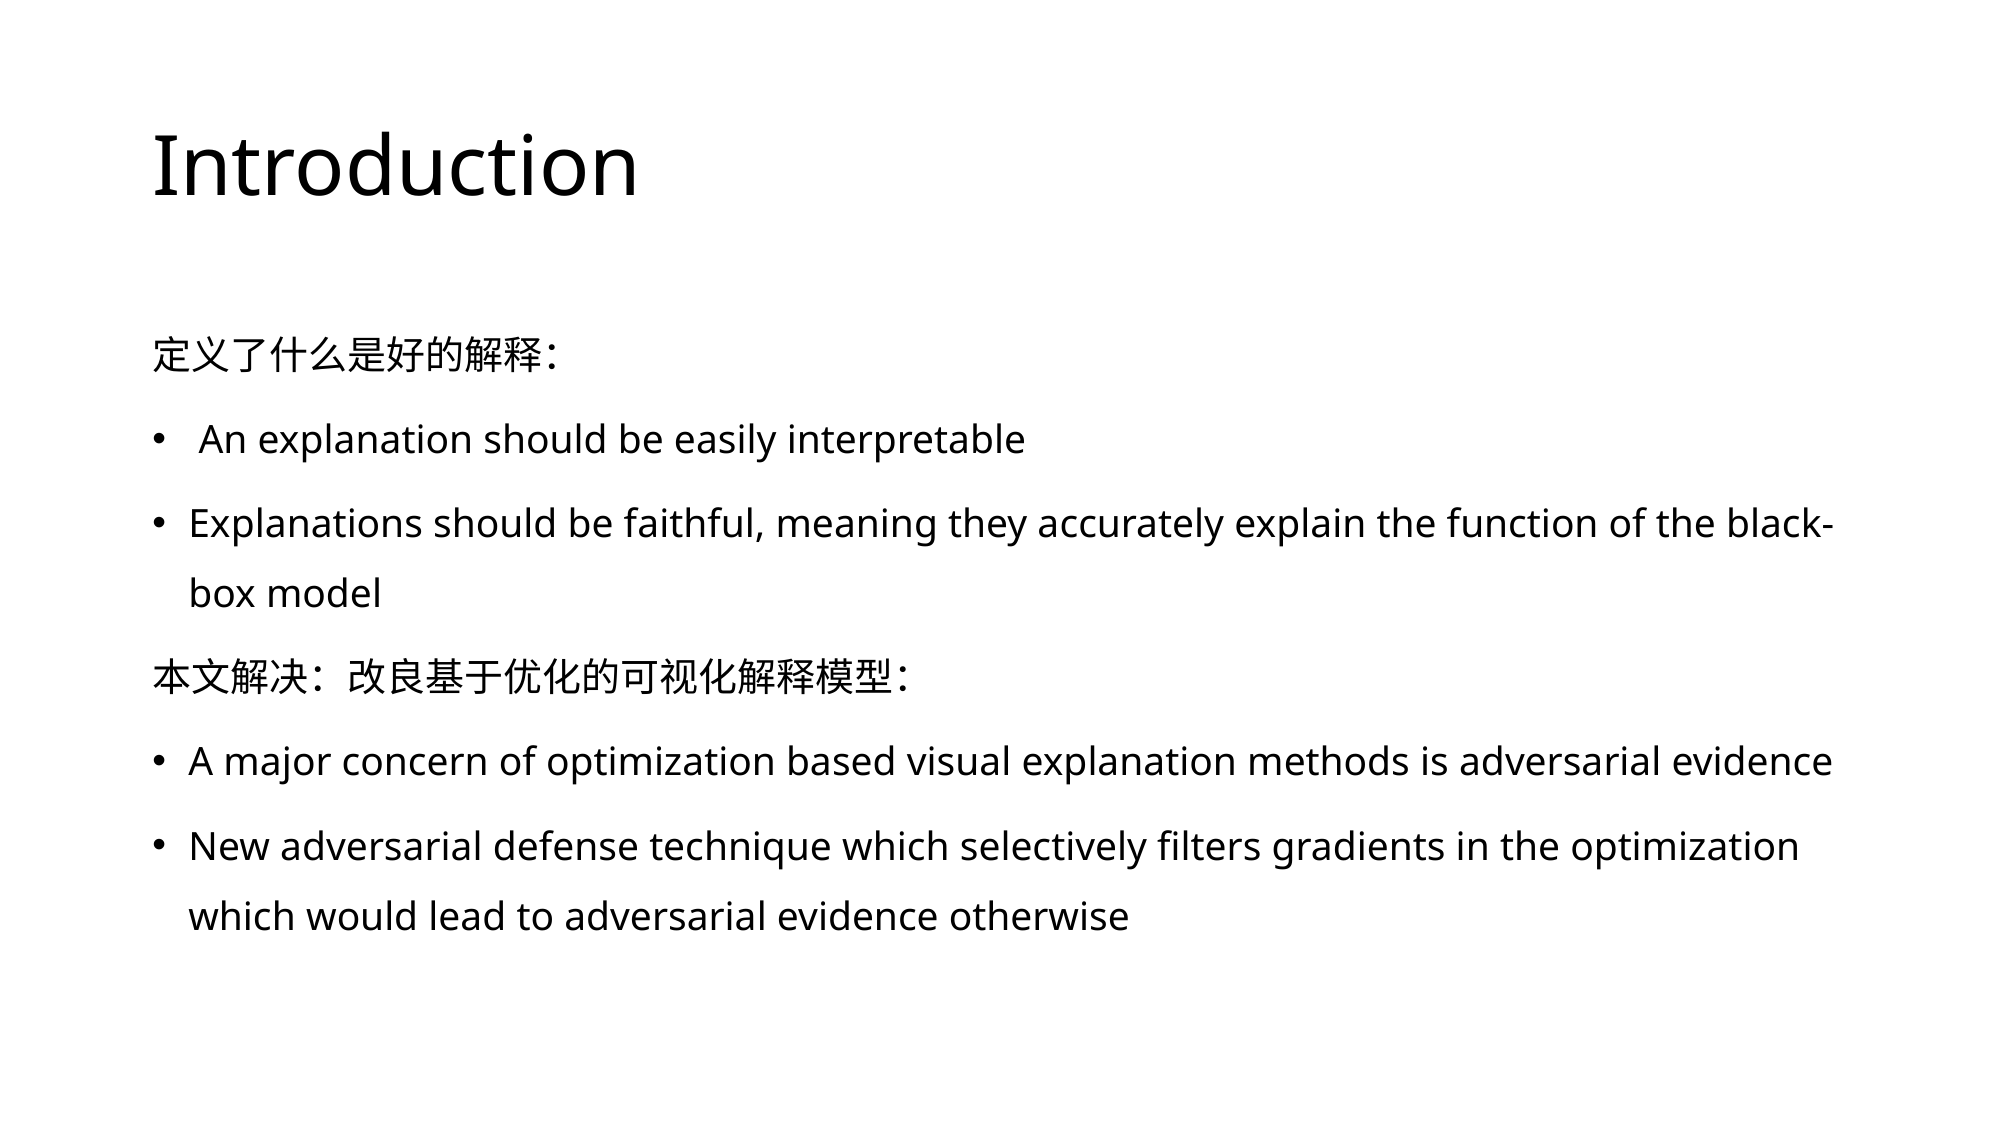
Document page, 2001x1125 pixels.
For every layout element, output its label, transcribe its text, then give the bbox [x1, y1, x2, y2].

title Introduction [137, 59, 1863, 278]
list 定义了什么是好的解释： An explanation should be easily interpretable Explanations should be faithful, meaning they accurately explain the function of the black-box model 本文解决：改良基于优化的可视化解释模型： A major concern of optimization based visual explanation methods is adversarial evidence New adversarial defense technique which selectively filters gradients in the optimization which would lead to adversarial evidence otherwise [137, 299, 1863, 1014]
